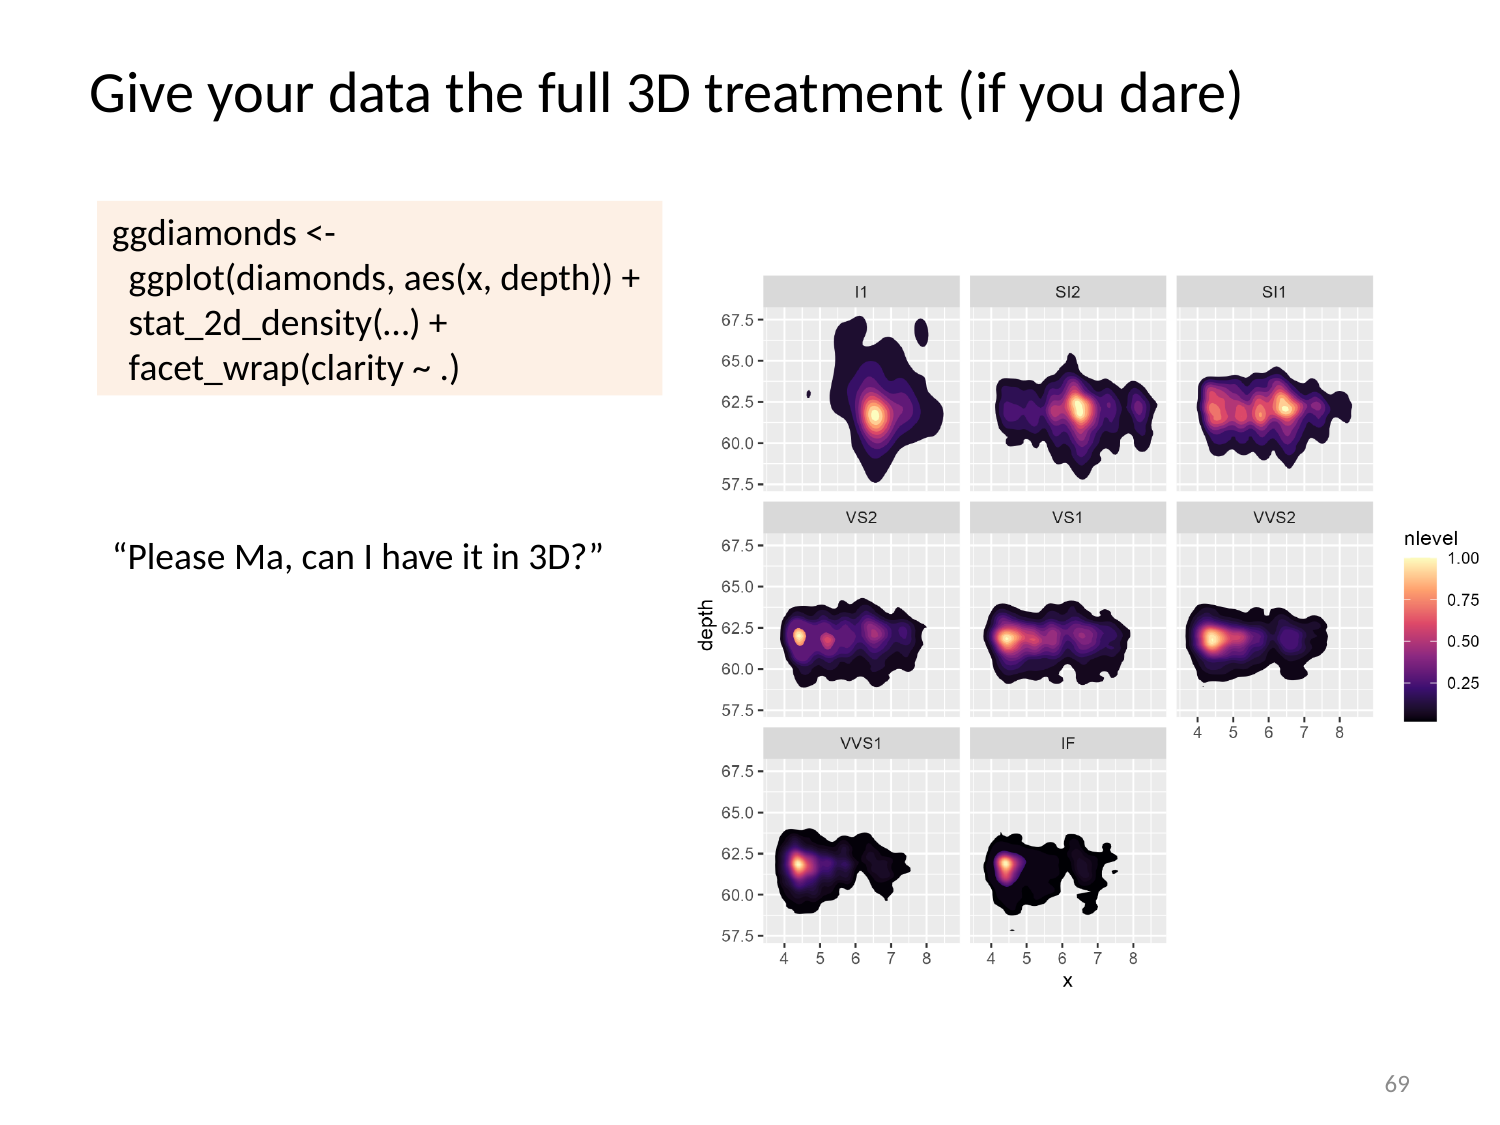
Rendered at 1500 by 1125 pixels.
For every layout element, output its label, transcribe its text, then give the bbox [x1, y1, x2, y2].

text_box “Please Ma, can I have it in 3D?” [97, 524, 638, 585]
picture [687, 265, 1500, 1002]
text_box Give your data the full 3D treatment (if you dare) [75, 46, 1375, 132]
slide_number 69 [1074, 1062, 1425, 1103]
text_box ggdiamonds <- ggplot(diamonds, aes(x, depth)) + stat_2d_density(…) + facet_wrap(clarity ~ .) [97, 200, 663, 396]
